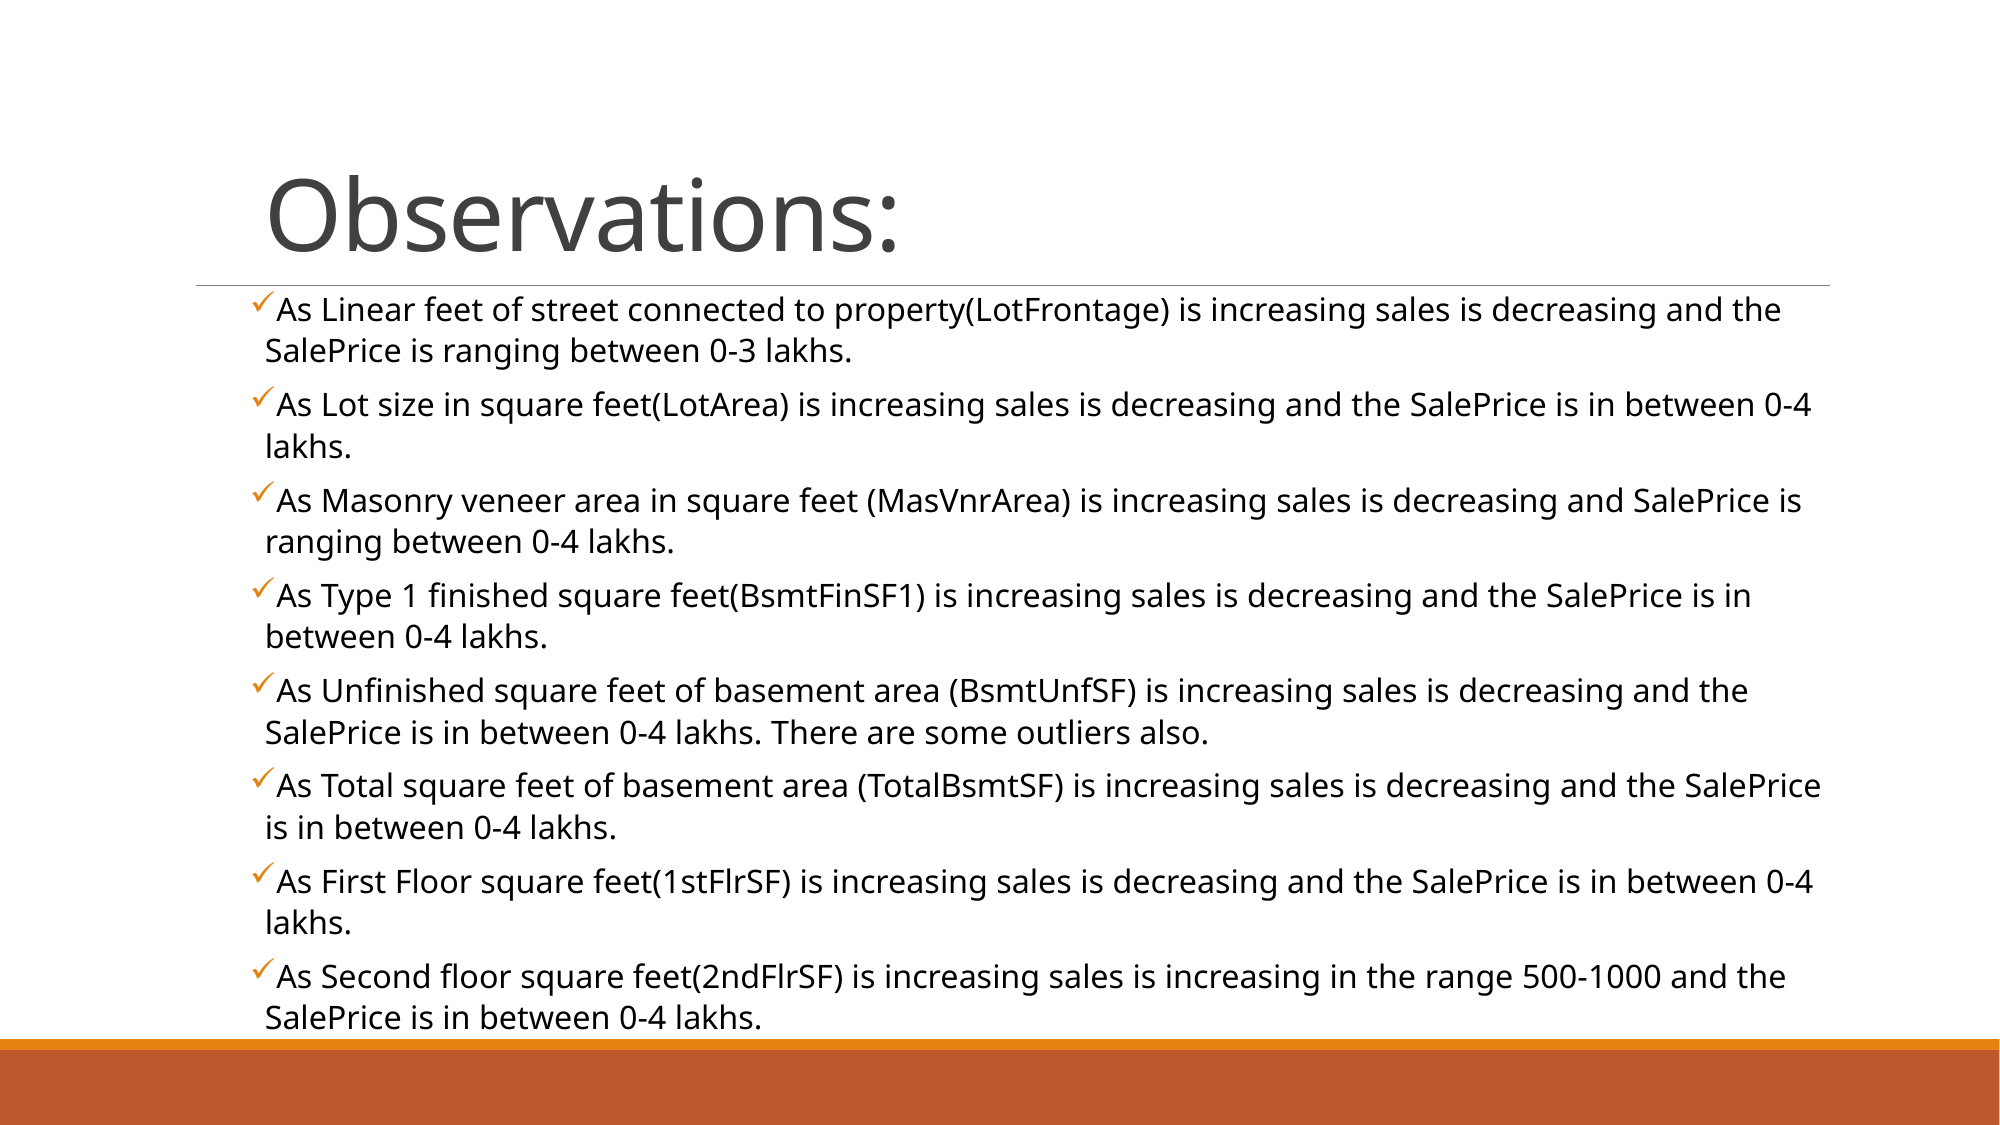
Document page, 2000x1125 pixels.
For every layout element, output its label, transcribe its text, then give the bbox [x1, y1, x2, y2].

title Observations: [249, 62, 1863, 279]
list As Linear feet of street connected to property(LotFrontage) is increasing sales is decreasing and the SalePrice is ranging between 0-3 lakhs. As Lot size in square feet(LotArea) is increasing sales is decreasing and the SalePrice is in between 0-4 lakhs. As Masonry veneer area in square feet (MasVnrArea) is increasing sales is decreasing and SalePrice is ranging between 0-4 lakhs. As Type 1 finished square feet(BsmtFinSF1) is increasing sales is decreasing and the SalePrice is in between 0-4 lakhs. As Unfinished square feet of basement area (BsmtUnfSF) is increasing sales is decreasing and the SalePrice is in between 0-4 lakhs. There are some outliers also. As Total square feet of basement area (TotalBsmtSF) is increasing sales is decreasing and the SalePrice is in between 0-4 lakhs. As First Floor square feet(1stFlrSF) is increasing sales is decreasing and the SalePrice is in between 0-4 lakhs. As Second floor square feet(2ndFlrSF) is increasing sales is increasing in the range 500-1000 and the SalePrice is in between 0-4 lakhs. [249, 278, 1851, 1106]
